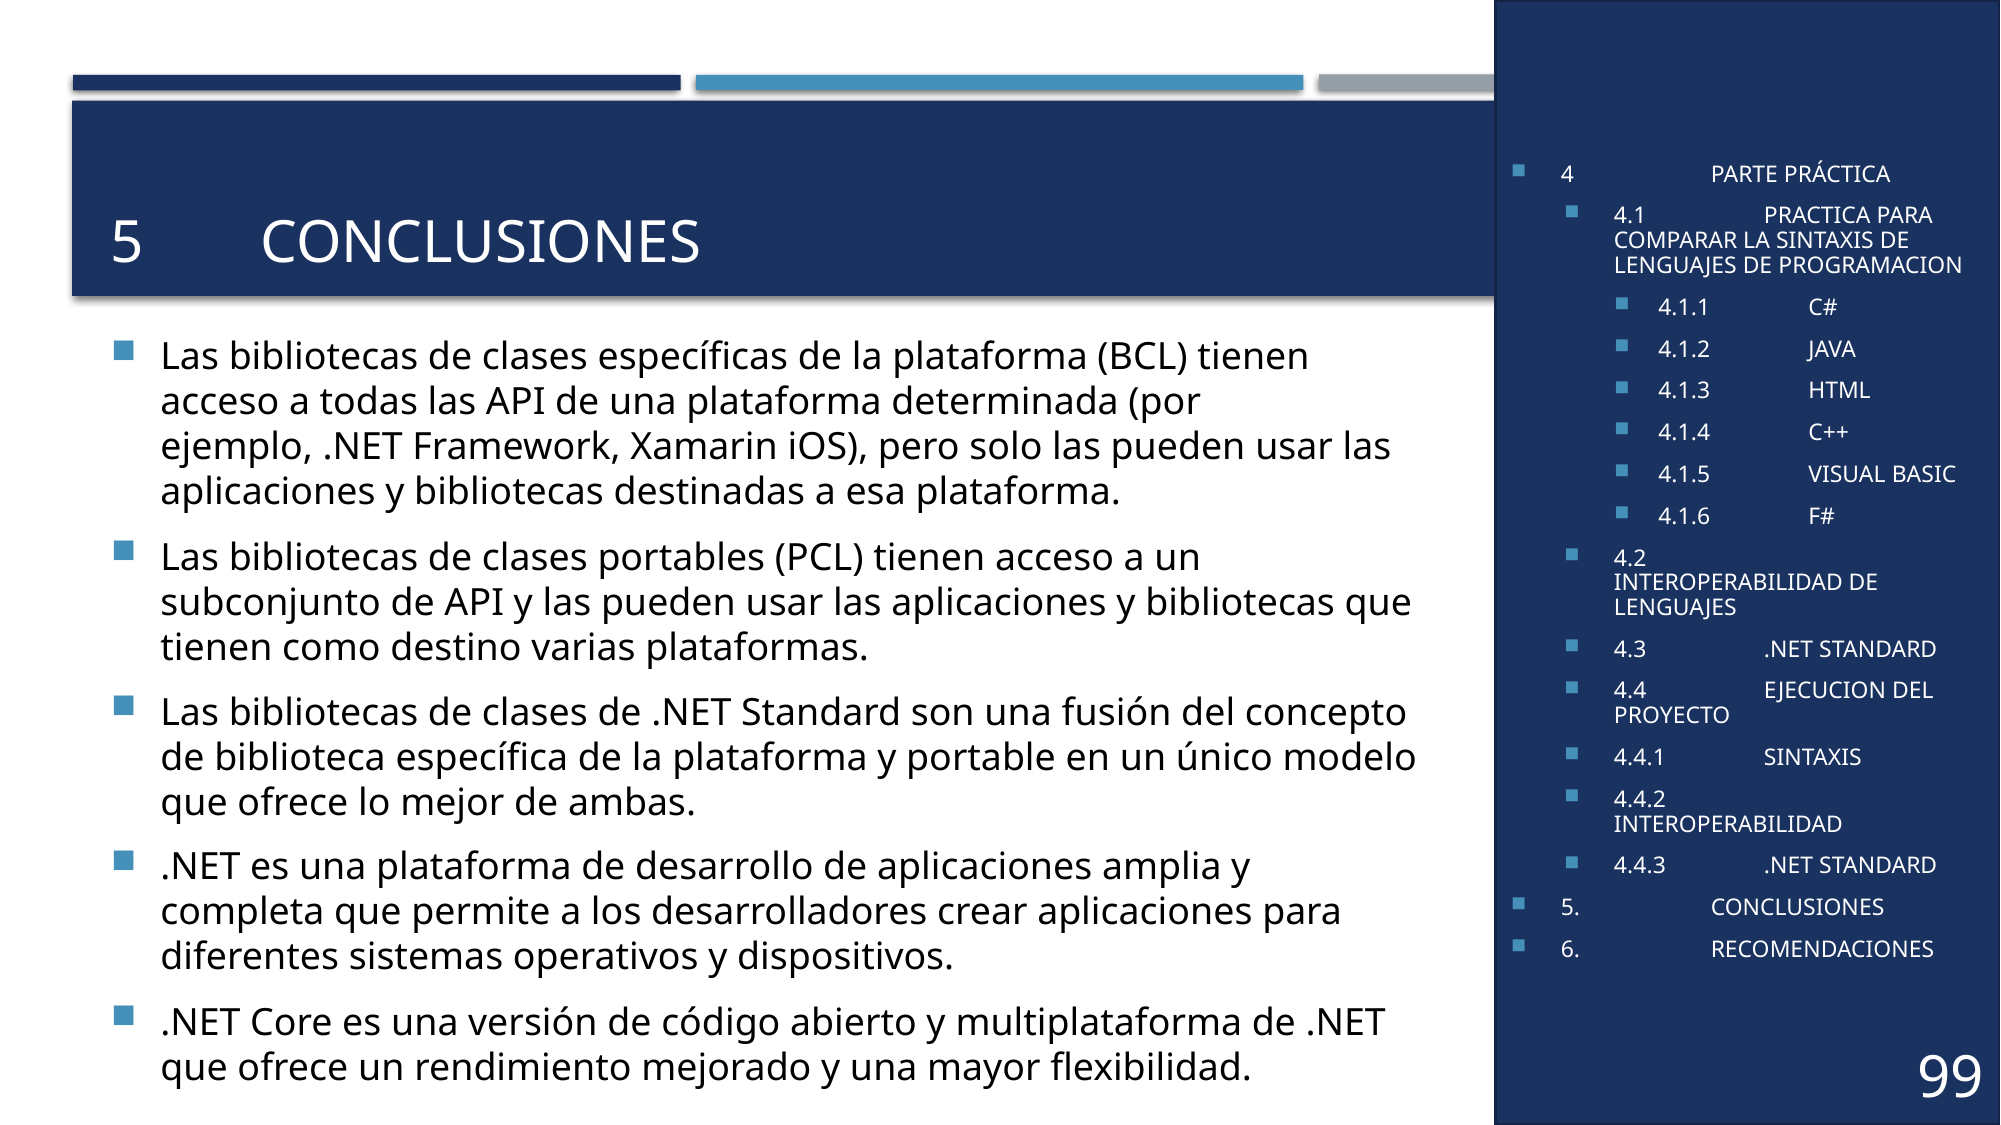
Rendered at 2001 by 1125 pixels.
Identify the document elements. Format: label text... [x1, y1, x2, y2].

list Las bibliotecas de clases específicas de la plataforma (BCL) tienen acceso a todas las API de una plataforma determinada (por ejemplo, .NET Framework, Xamarin iOS), pero solo las pueden usar las aplicaciones y bibliotecas destinadas a esa plataforma. Las bibliotecas de clases portables (PCL) tienen acceso a un subconjunto de API y las pueden usar las aplicaciones y bibliotecas que tienen como destino varias plataformas. Las bibliotecas de clases de .NET Standard son una fusión del concepto de biblioteca específica de la plataforma y portable en un único modelo que ofrece lo mejor de ambas. .NET es una plataforma de desarrollo de aplicaciones amplia y completa que permite a los desarrolladores crear aplicaciones para diferentes sistemas operativos y dispositivos. .NET Core es una versión de código abierto y multiplataforma de .NET que ofrece un rendimiento mejorado y una mayor flexibilidad. [95, 310, 1437, 1110]
slide_number 99 [1825, 1049, 1999, 1110]
title 5 CONCLUSIONES [95, 115, 1494, 282]
text_box 4 PARTE PRÁCTICA 4.1 PRACTICA PARA COMPARAR LA SINTAXIS DE LENGUAJES DE PROGRAMACION 4.1.1 C# 4.1.2 JAVA 4.1.3 HTML 4.1.4 C++ 4.1.5 VISUAL BASIC 4.1.6 F# 4.2 INTEROPERABILIDAD DE LENGUAJES 4.3 .NET STANDARD 4.4 EJECUCION DEL PROYECTO 4.4.1 SINTAXIS 4.4.2 INTEROPERABILIDAD 4.4.3 .NET STANDARD 5. CONCLUSIONES 6. RECOMENDACIONES [1494, 0, 2000, 1125]
